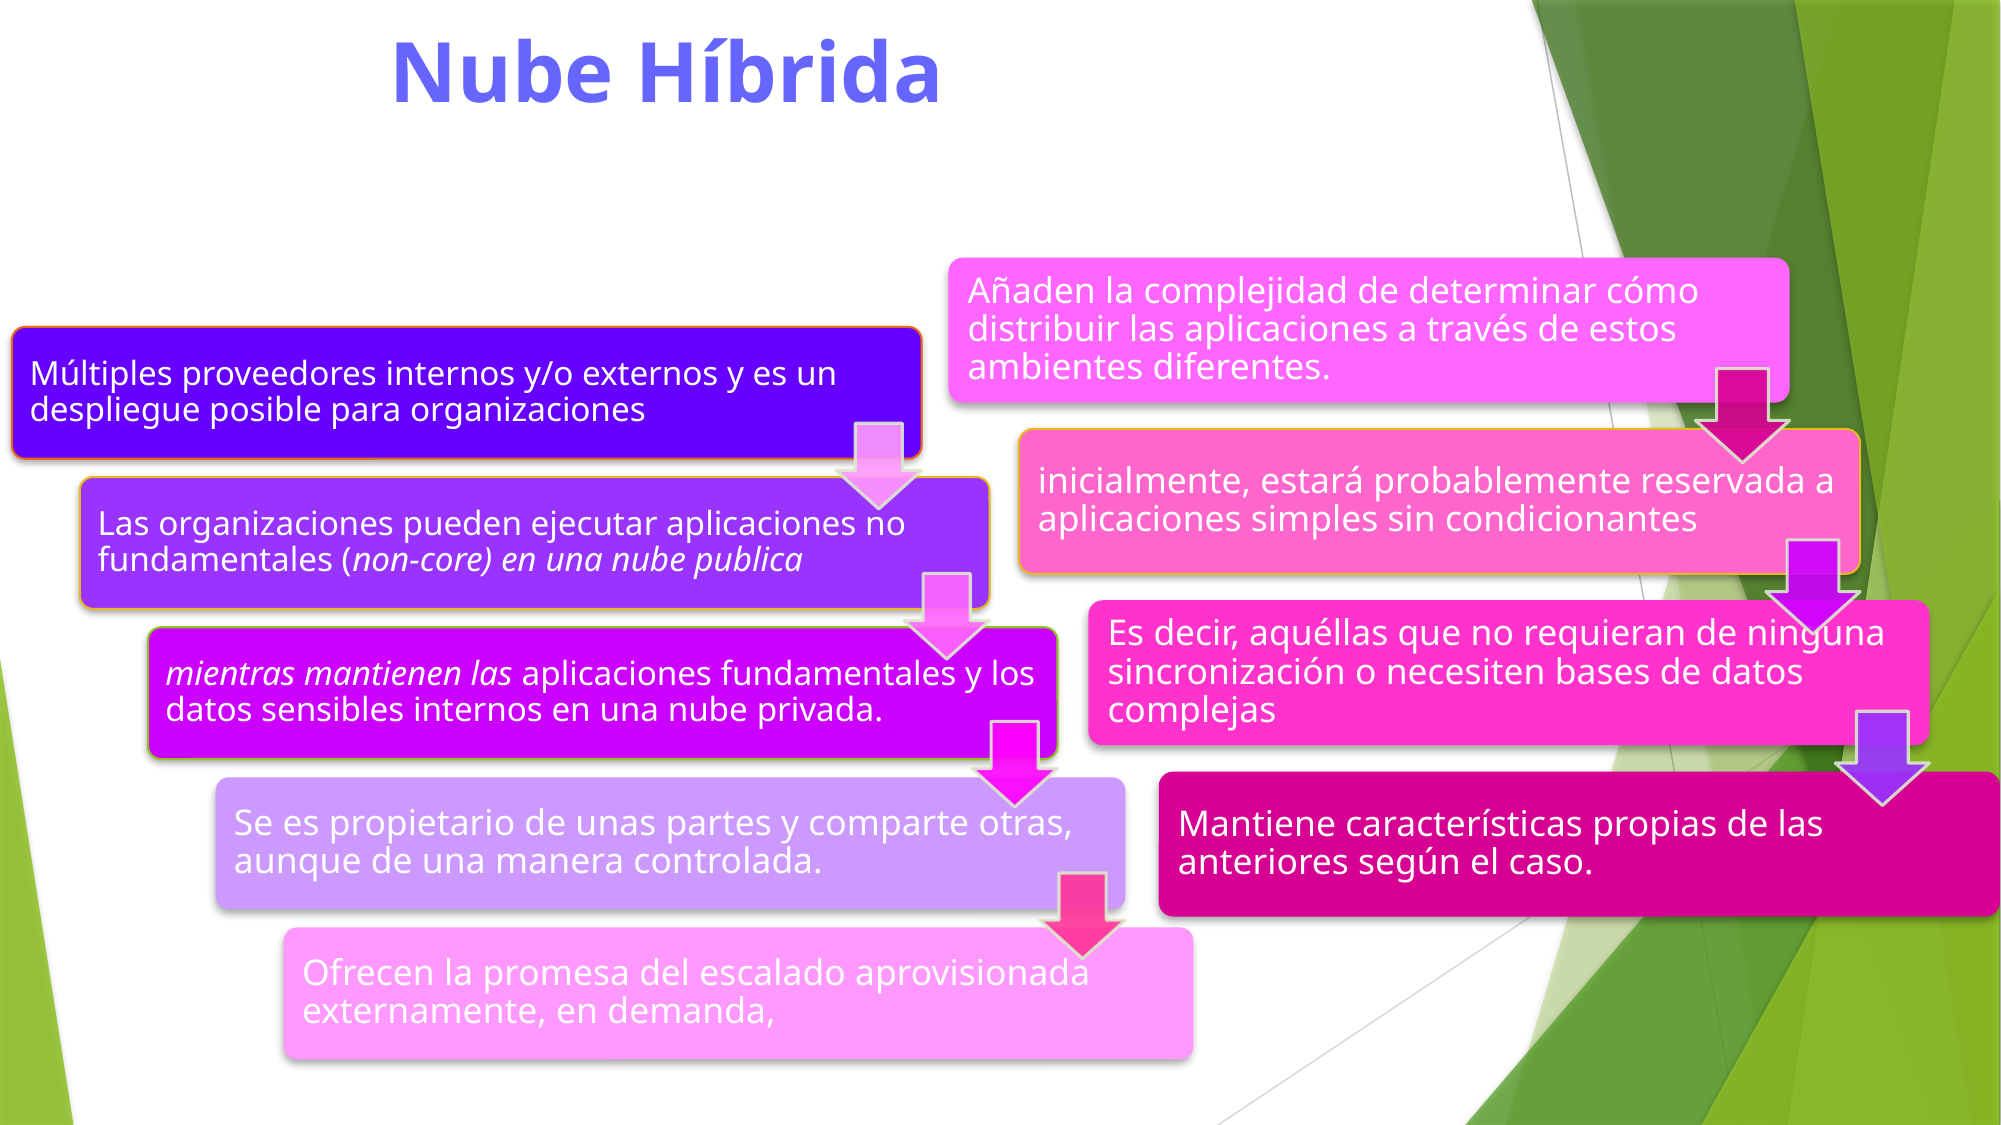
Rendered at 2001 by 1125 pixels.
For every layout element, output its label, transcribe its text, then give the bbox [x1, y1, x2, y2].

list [11, 326, 1194, 1060]
text_box Nube Híbrida [46, 11, 1287, 127]
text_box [948, 257, 2000, 917]
